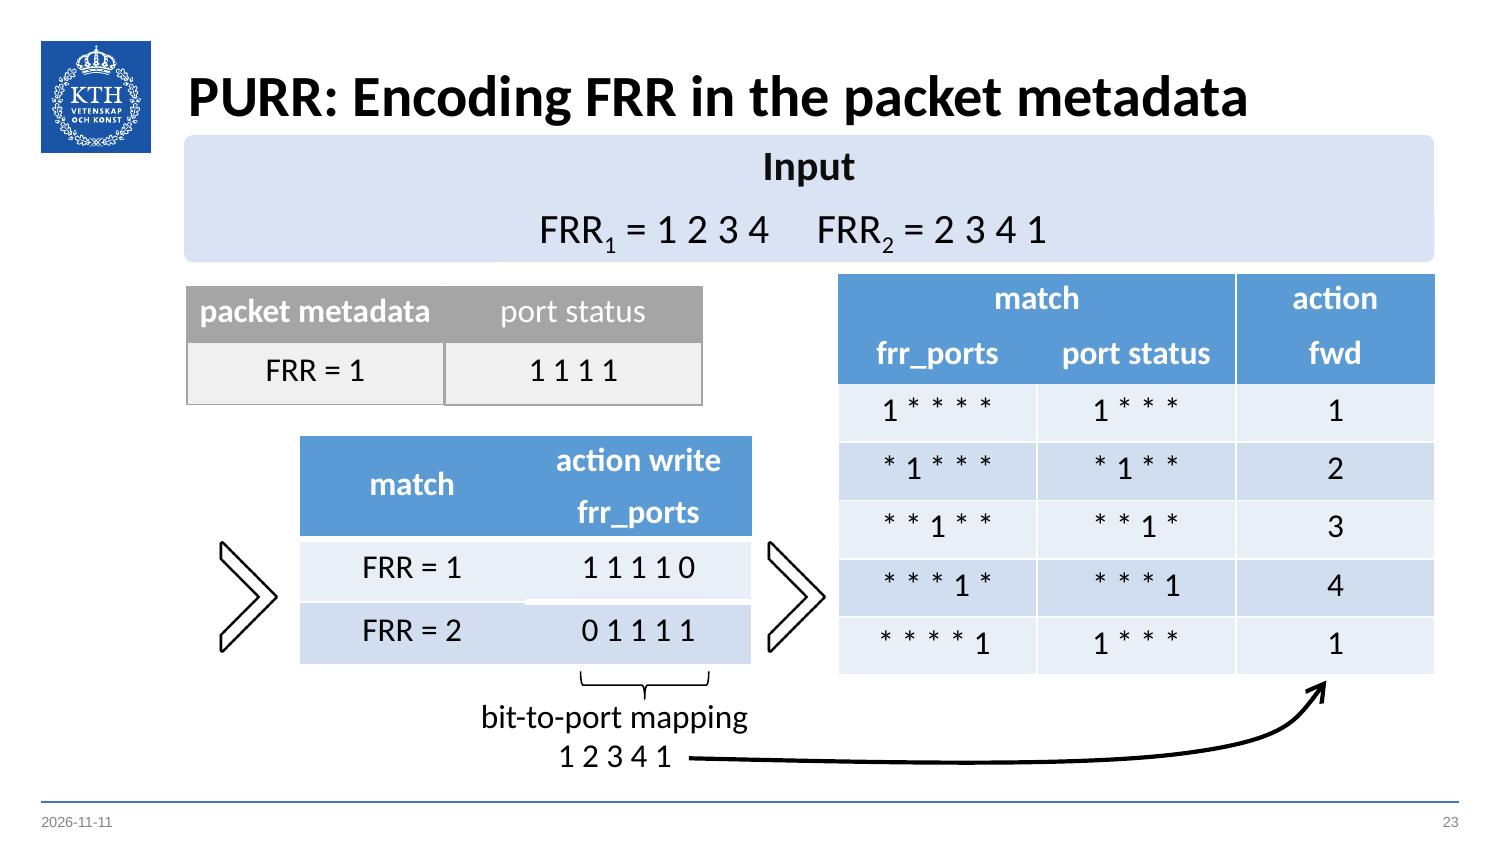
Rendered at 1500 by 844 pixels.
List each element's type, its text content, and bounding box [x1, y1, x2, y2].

table_cell FRR = 2 [300, 603, 525, 664]
table_cell 1 * * * [1038, 618, 1235, 674]
table_cell 4 [1237, 560, 1434, 616]
table_header match [838, 274, 1235, 329]
table_cell * * * 1 * [839, 560, 1036, 616]
table_cell * * 1 * [1038, 501, 1235, 558]
table_cell * * * 1 [1038, 560, 1235, 616]
table_cell 3 [1237, 501, 1434, 558]
table_cell frr_ports [838, 329, 1037, 384]
table_cell 1 1 1 1 0 [525, 542, 751, 599]
table_cell 2 [1237, 443, 1434, 500]
table_cell * * 1 * * [839, 501, 1036, 558]
table_cell 1 * * * * [839, 384, 1036, 441]
table_header match [300, 436, 525, 536]
picture [209, 532, 285, 661]
table_cell * * * * 1 [839, 618, 1036, 674]
table_cell FRR = 1 [300, 542, 525, 601]
table_cell 1 1 1 1 [446, 339, 701, 400]
table_cell fwd [1237, 329, 1435, 384]
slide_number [41, 811, 379, 832]
text_box [688, 680, 1327, 765]
table_header action write [525, 436, 752, 491]
table_cell * 1 * * * [839, 443, 1036, 500]
text_box FRR1 = 1 2 3 4 FRR2 = 2 3 4 1 [155, 193, 1432, 266]
text_box Input [182, 133, 1437, 263]
table_cell 0 1 1 1 1 [525, 605, 751, 664]
table_cell * 1 * * [1038, 443, 1235, 500]
table_header port status [446, 288, 701, 338]
table_cell 1 [1237, 618, 1434, 674]
text_box [579, 671, 710, 700]
text_box bit-to-port mapping 1 2 3 4 1 [461, 687, 768, 782]
picture [757, 532, 833, 661]
table_cell 1 [1237, 384, 1434, 441]
table_header packet metadata [188, 288, 443, 337]
table_header action [1237, 274, 1435, 329]
title PURR: Encoding FRR in the packet metadata [173, 41, 1413, 152]
table_cell frr_ports [525, 491, 752, 536]
table_cell port status [1037, 329, 1235, 384]
table_cell FRR = 1 [188, 339, 443, 400]
slide_number 23 [1121, 811, 1459, 832]
table_cell 1 * * * [1038, 384, 1235, 441]
